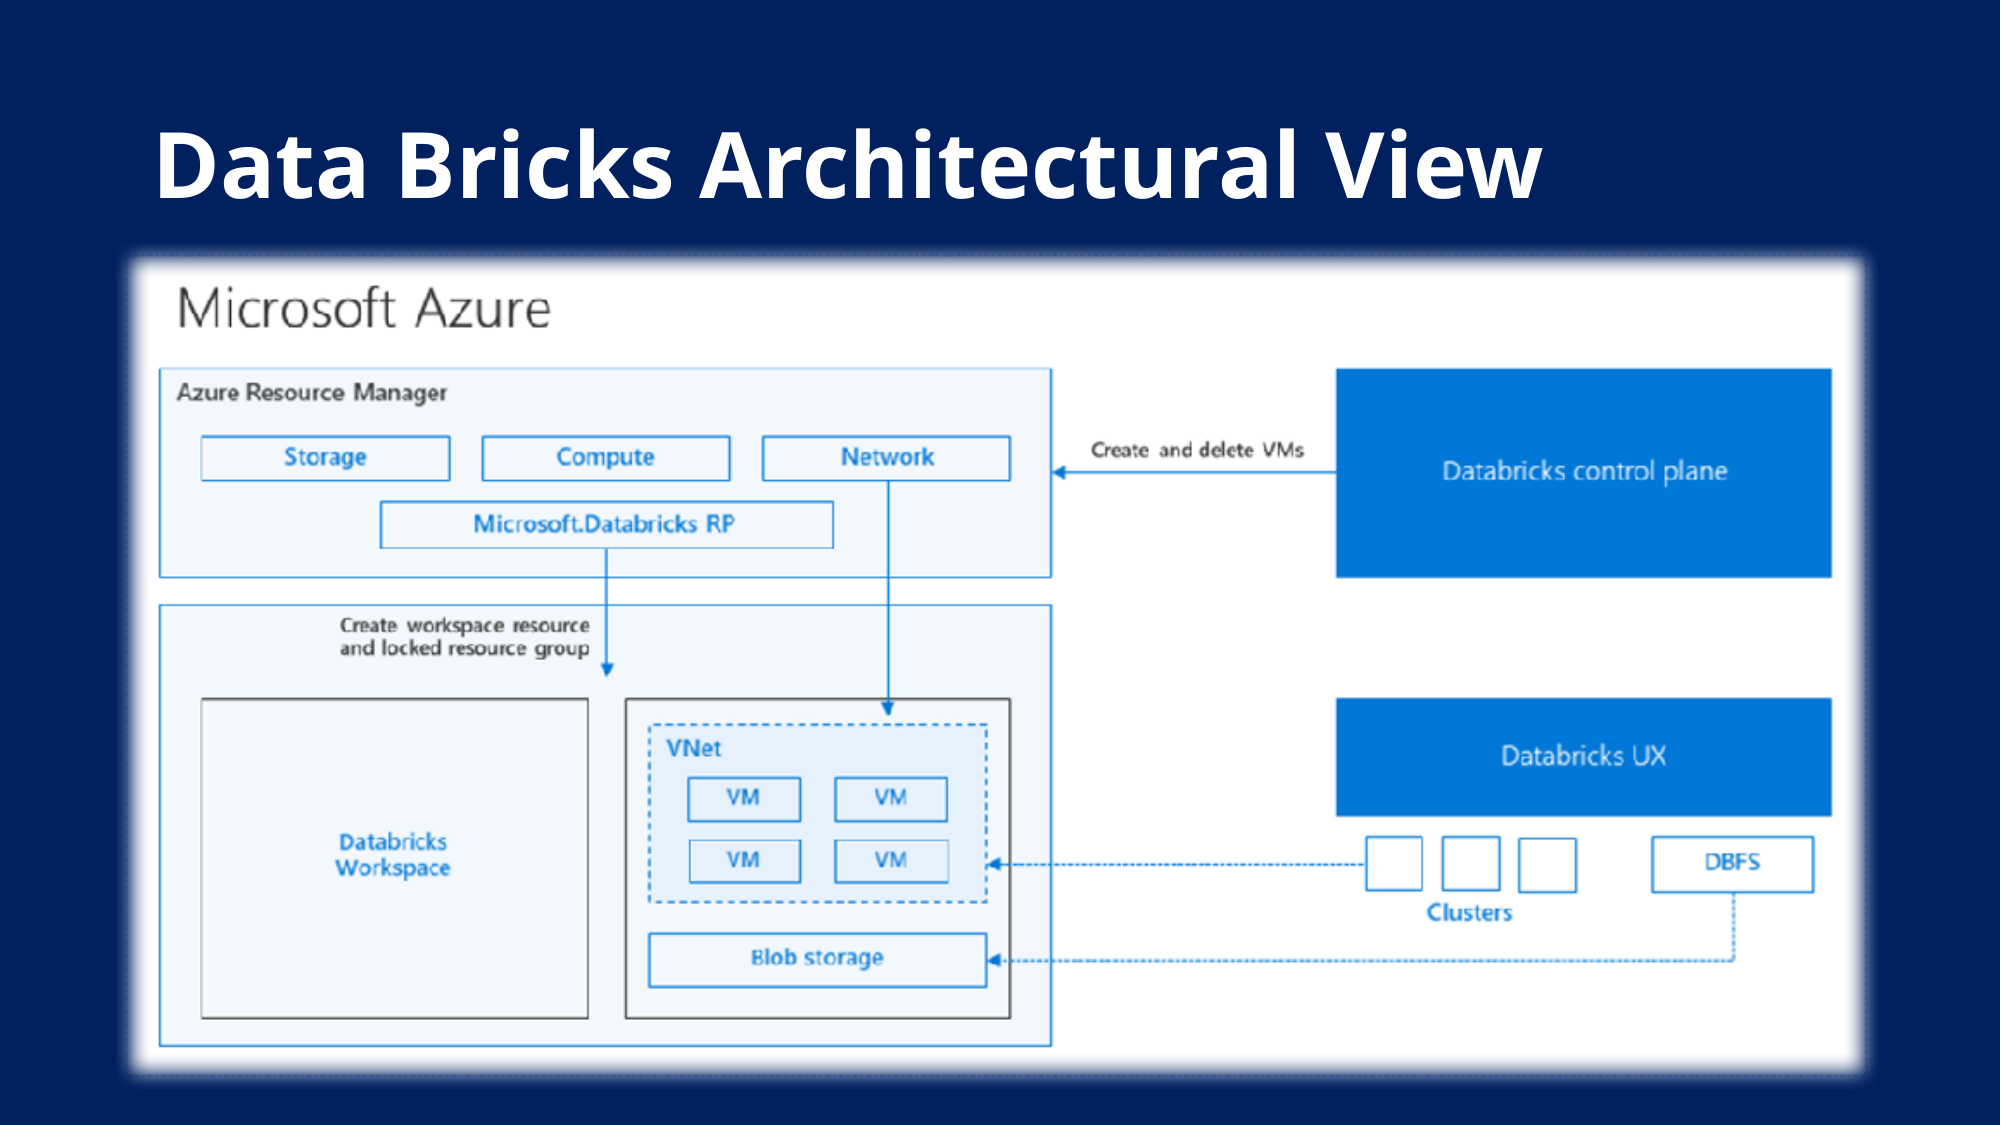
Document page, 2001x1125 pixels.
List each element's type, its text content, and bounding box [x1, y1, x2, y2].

title Data Bricks Architectural View [137, 59, 1863, 243]
picture [116, 243, 1881, 1089]
